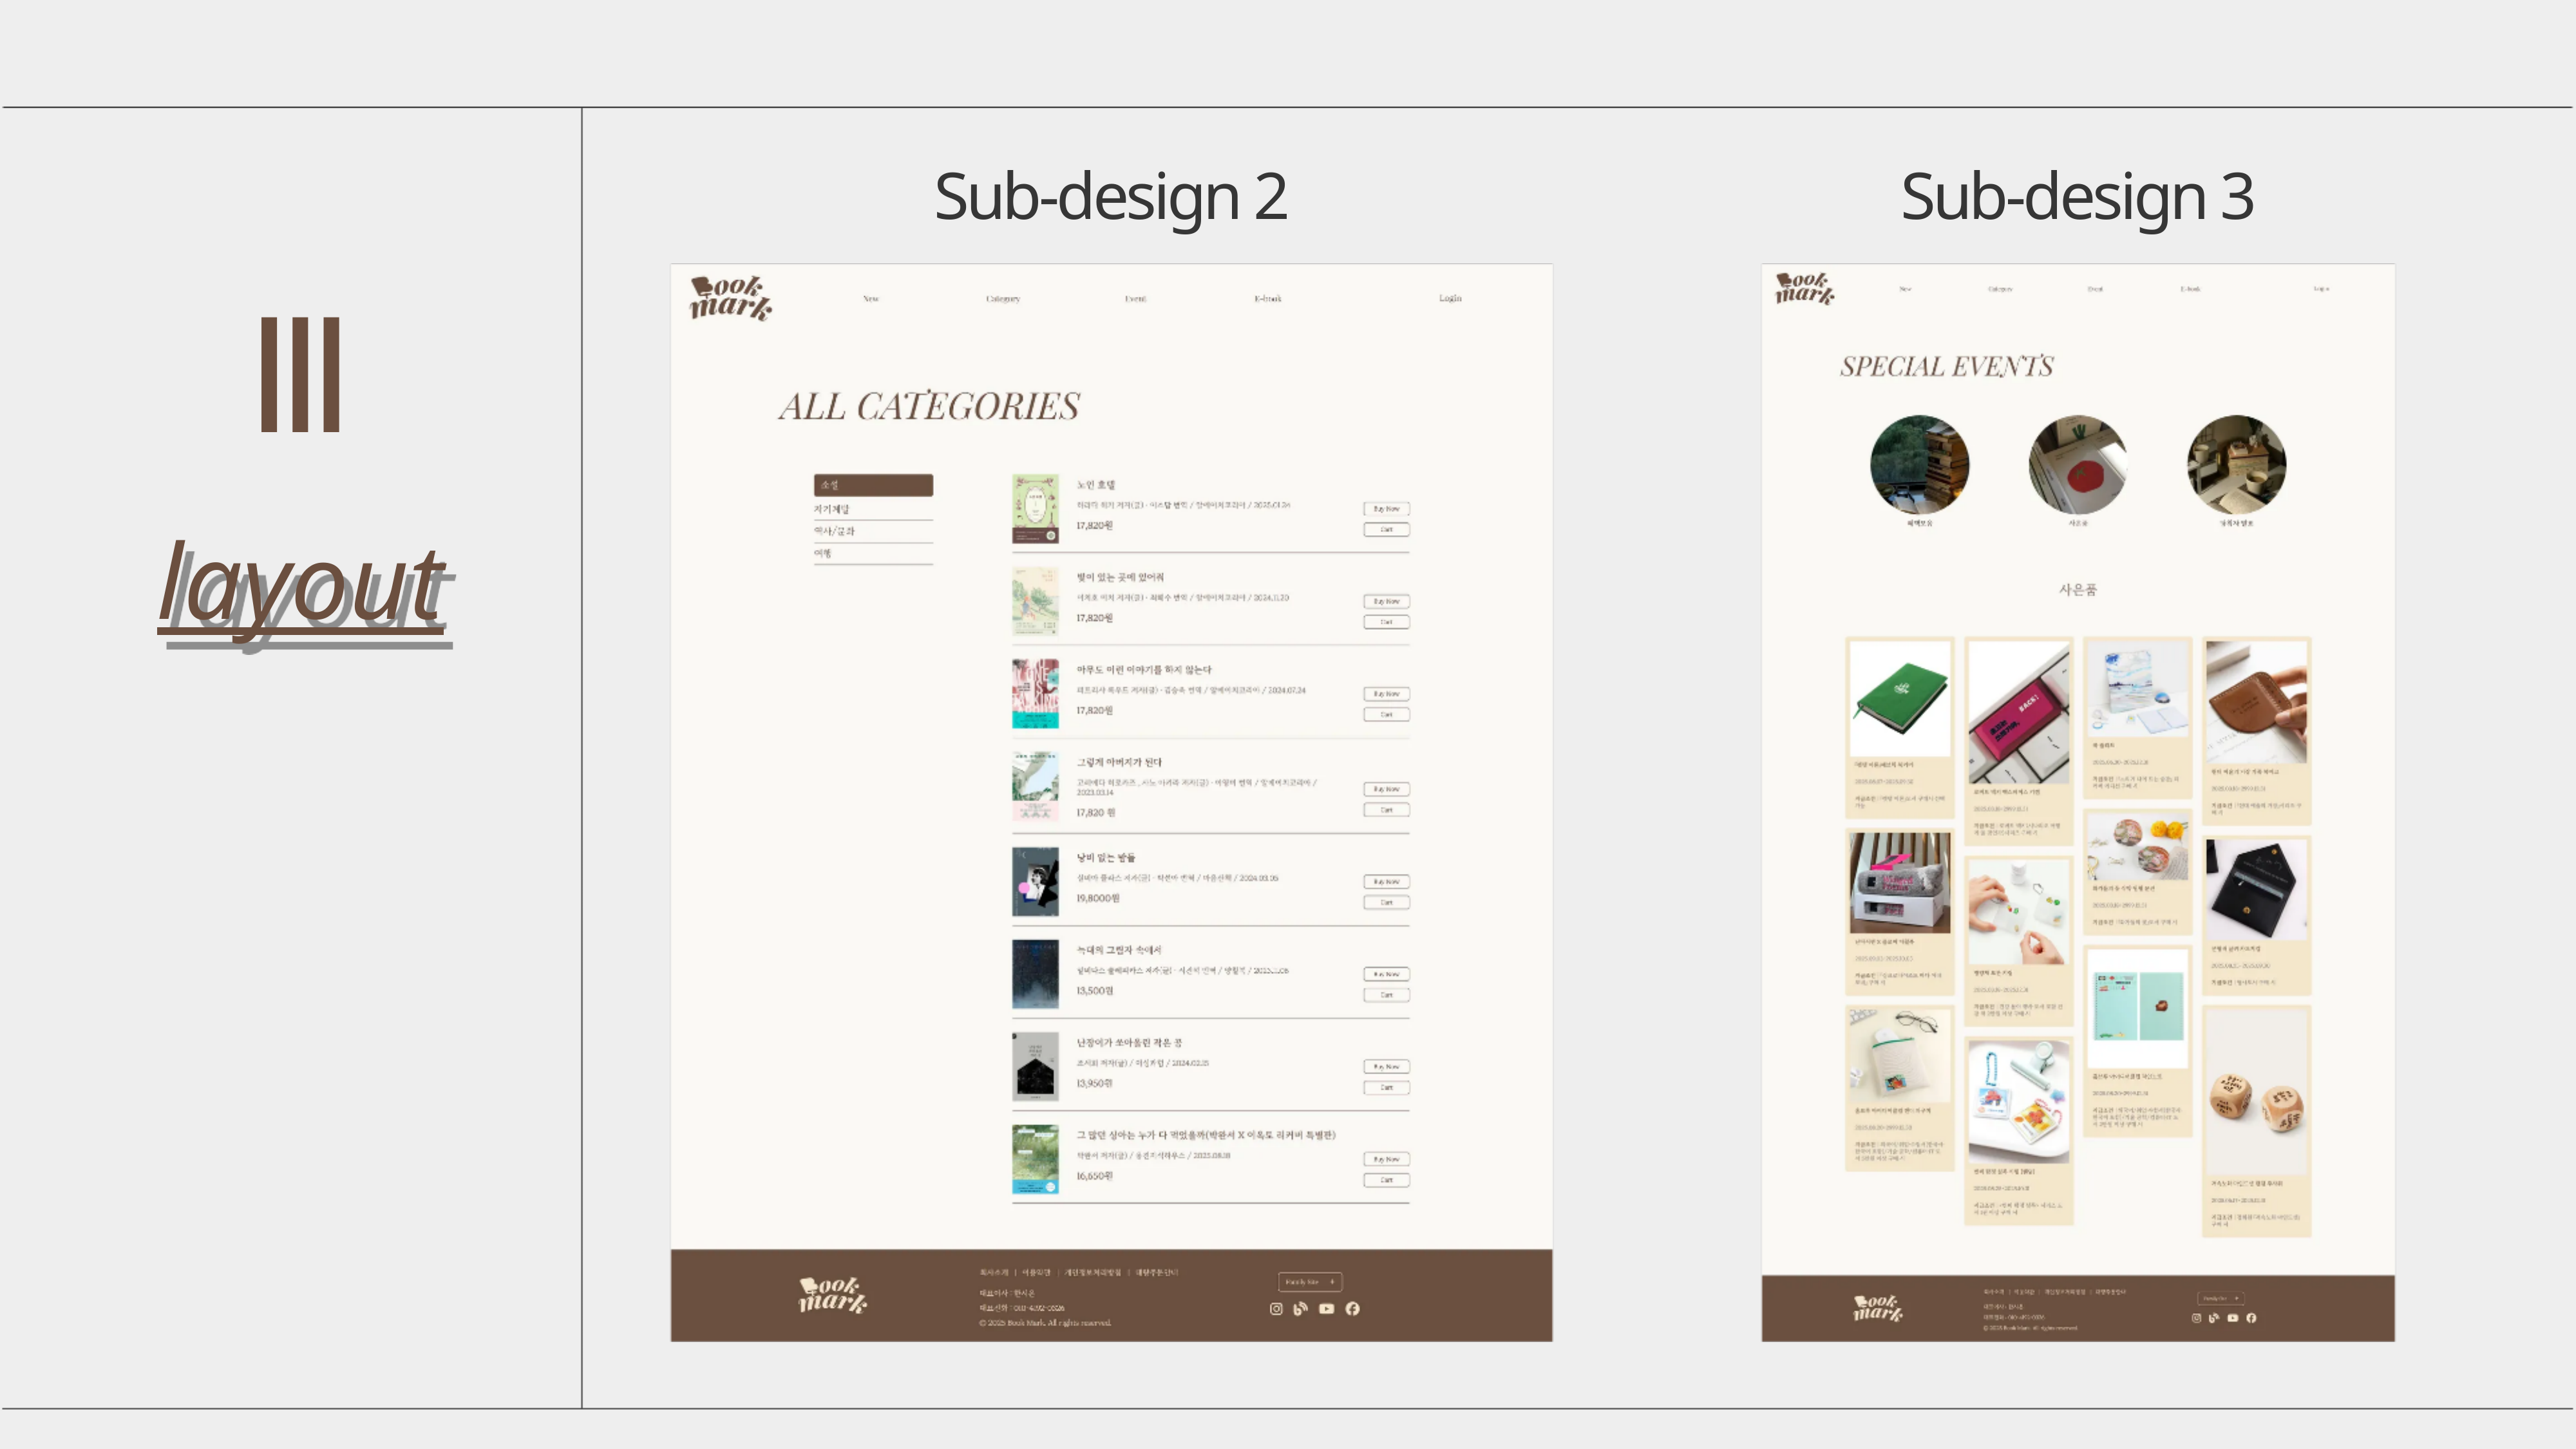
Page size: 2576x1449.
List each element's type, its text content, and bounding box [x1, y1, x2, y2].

text_box Ⅲ [169, 229, 432, 450]
text_box Sub-design 2 [788, 139, 1436, 230]
picture [0, 106, 2576, 1410]
picture [1760, 263, 2398, 1343]
text_box Sub-design 3 [1755, 139, 2403, 230]
text_box layout [68, 491, 533, 636]
